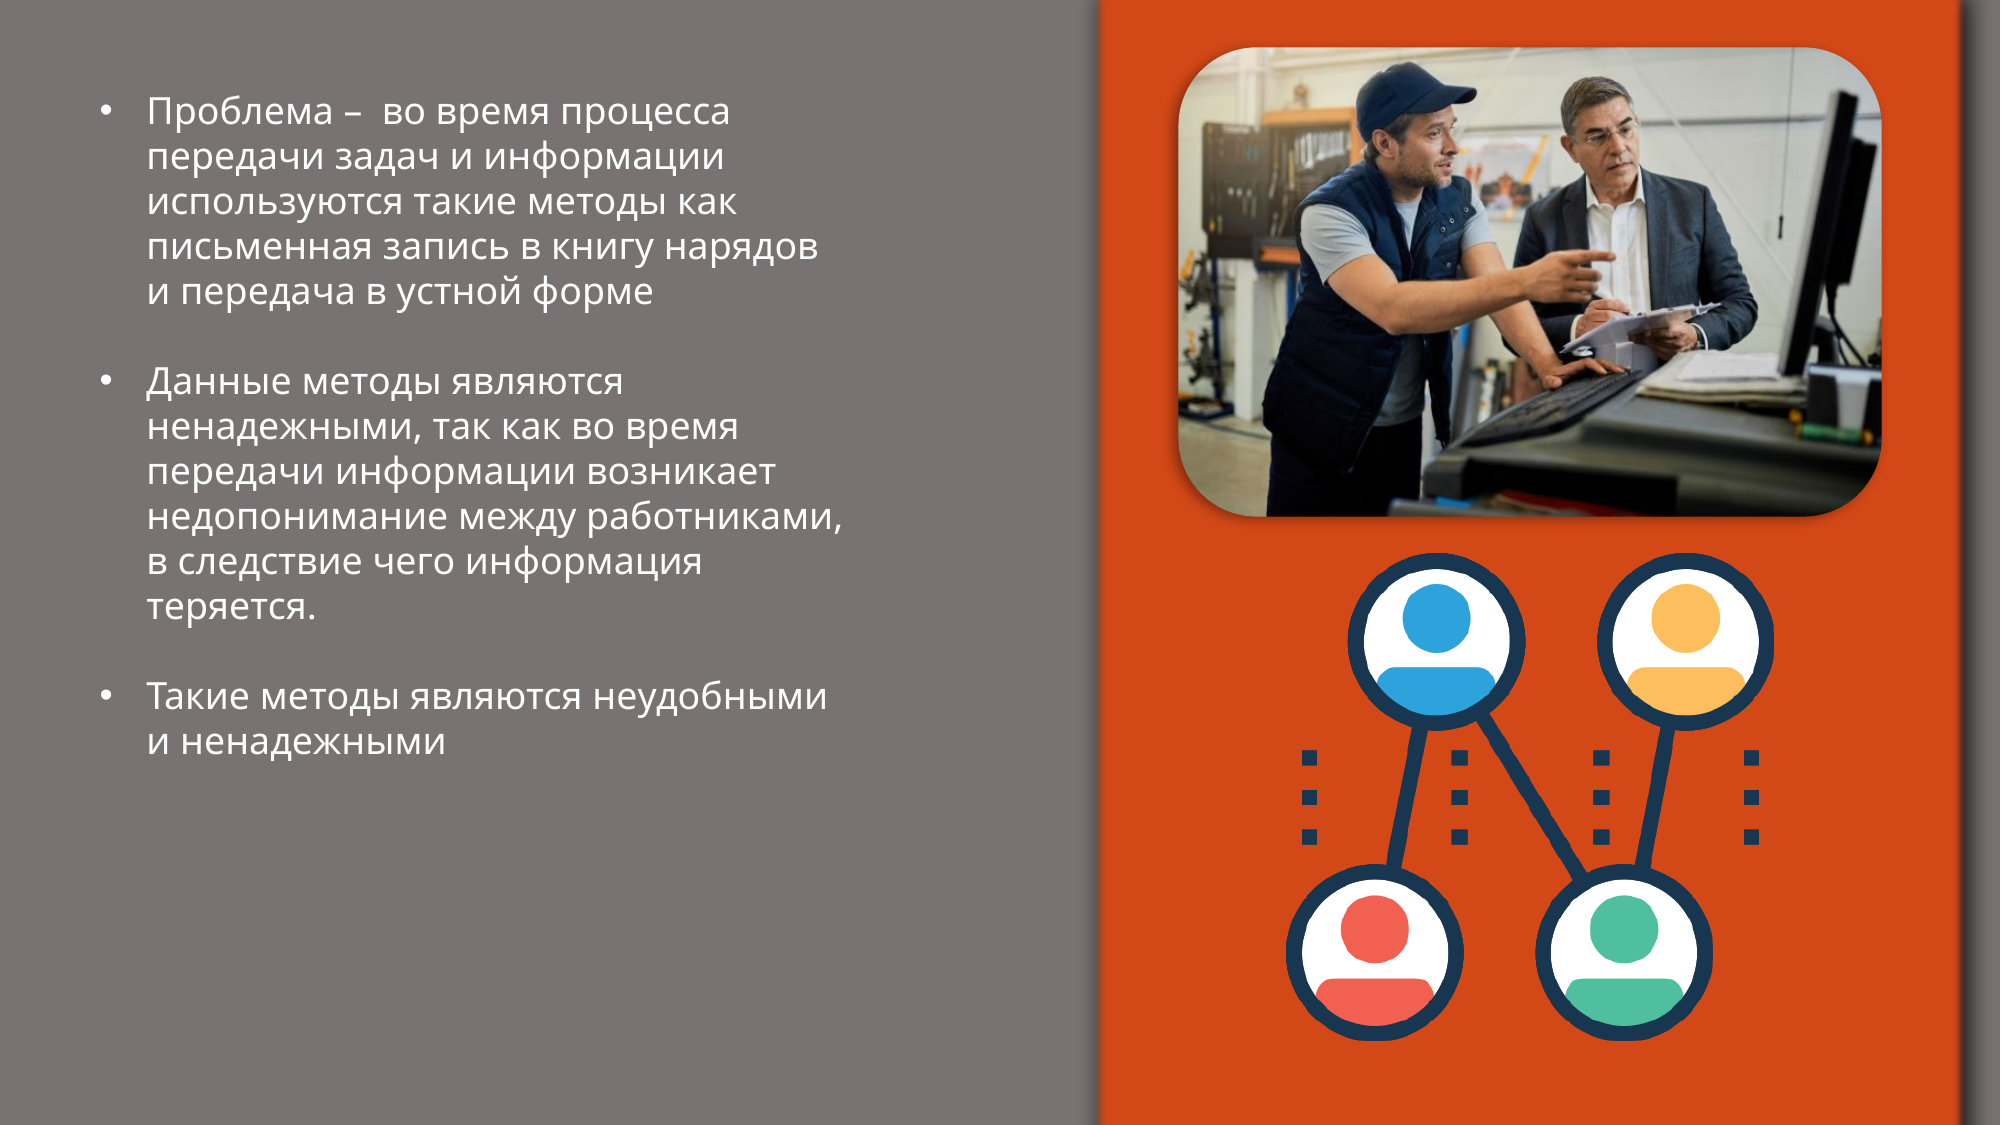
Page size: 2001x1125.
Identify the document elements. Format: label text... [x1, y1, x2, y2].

picture [1178, 47, 1882, 517]
text_box [1104, 0, 1958, 1125]
picture [1286, 553, 1774, 1041]
text_box Проблема – во время процесса передачи задач и информации используются такие методы как письменная запись в книгу нарядов и передача в устной форме Данные методы являются ненадежными, так как во время передачи информации возникает недопонимание между работниками, в следствие чего информация теряется. Такие методы являются неудобными и ненадежными [84, 79, 863, 809]
